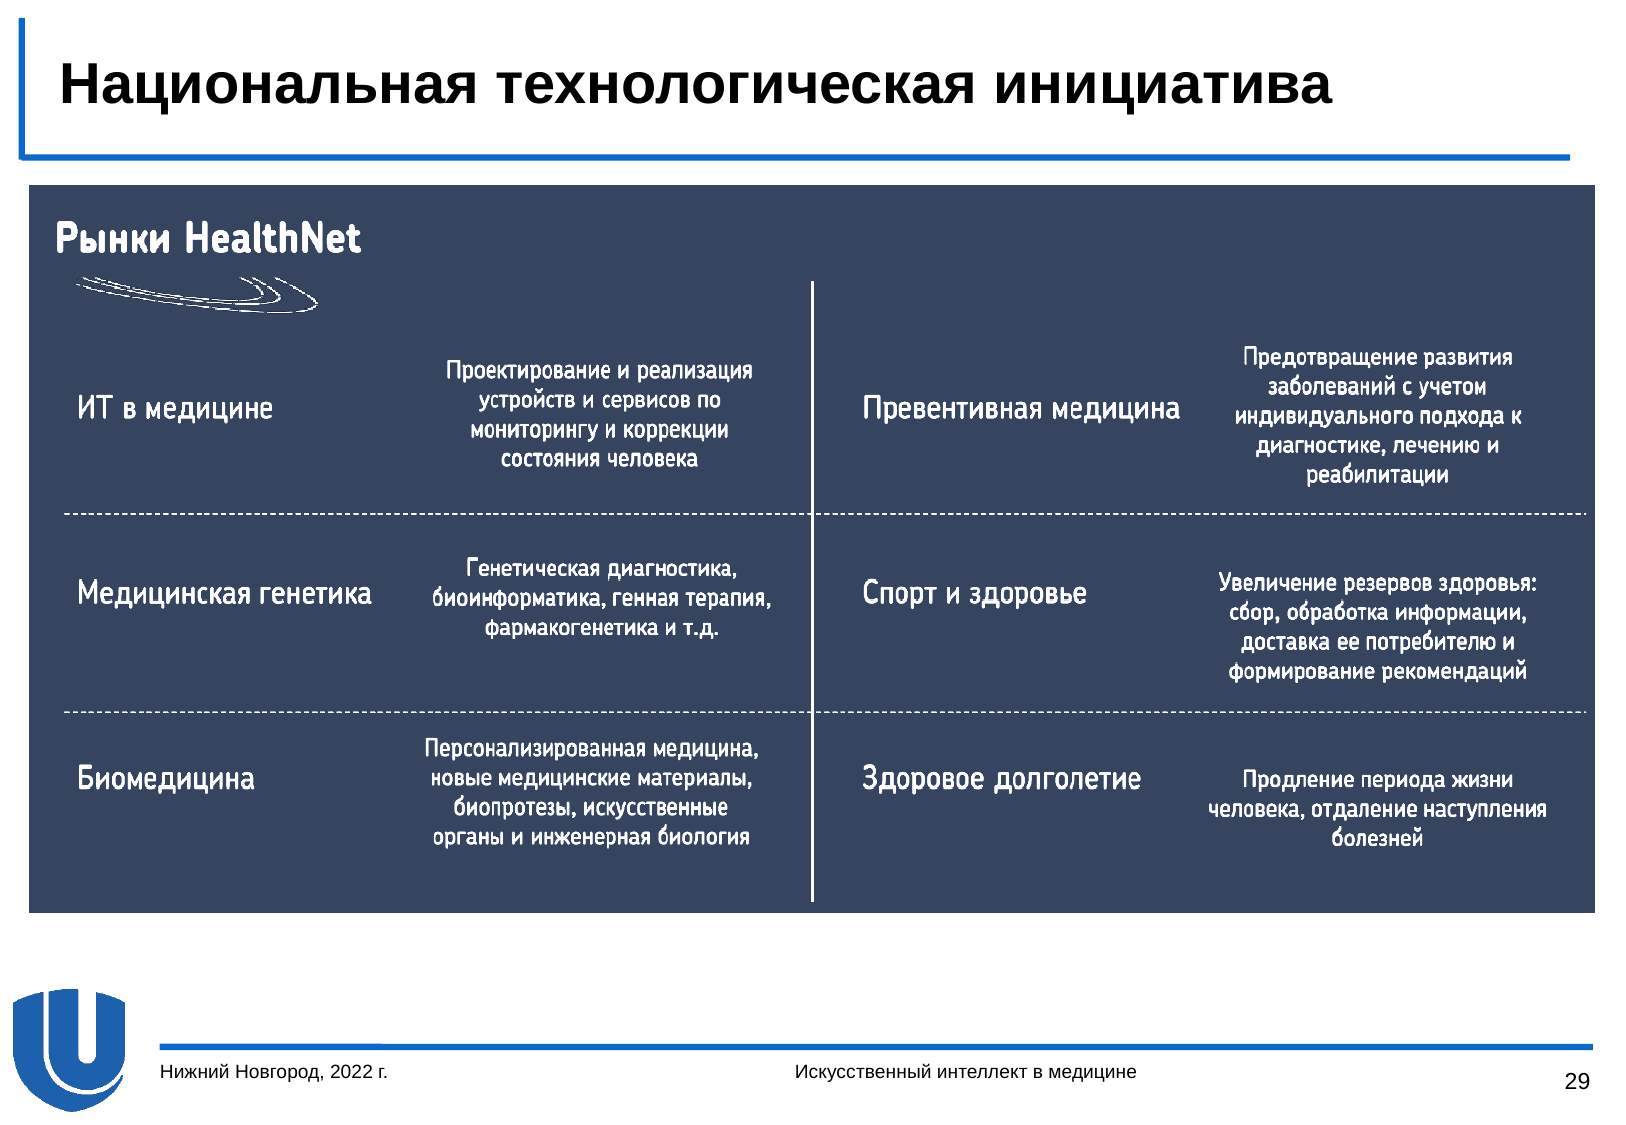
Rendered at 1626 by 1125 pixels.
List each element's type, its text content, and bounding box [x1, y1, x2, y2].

picture [29, 185, 1595, 914]
picture [13, 989, 125, 1112]
slide_number Нижний Новгород, 2022 г. [144, 1051, 482, 1125]
title Национальная технологическая инициатива [44, 33, 1536, 127]
footer Искусственный интеллект в медицине [493, 1051, 1439, 1125]
